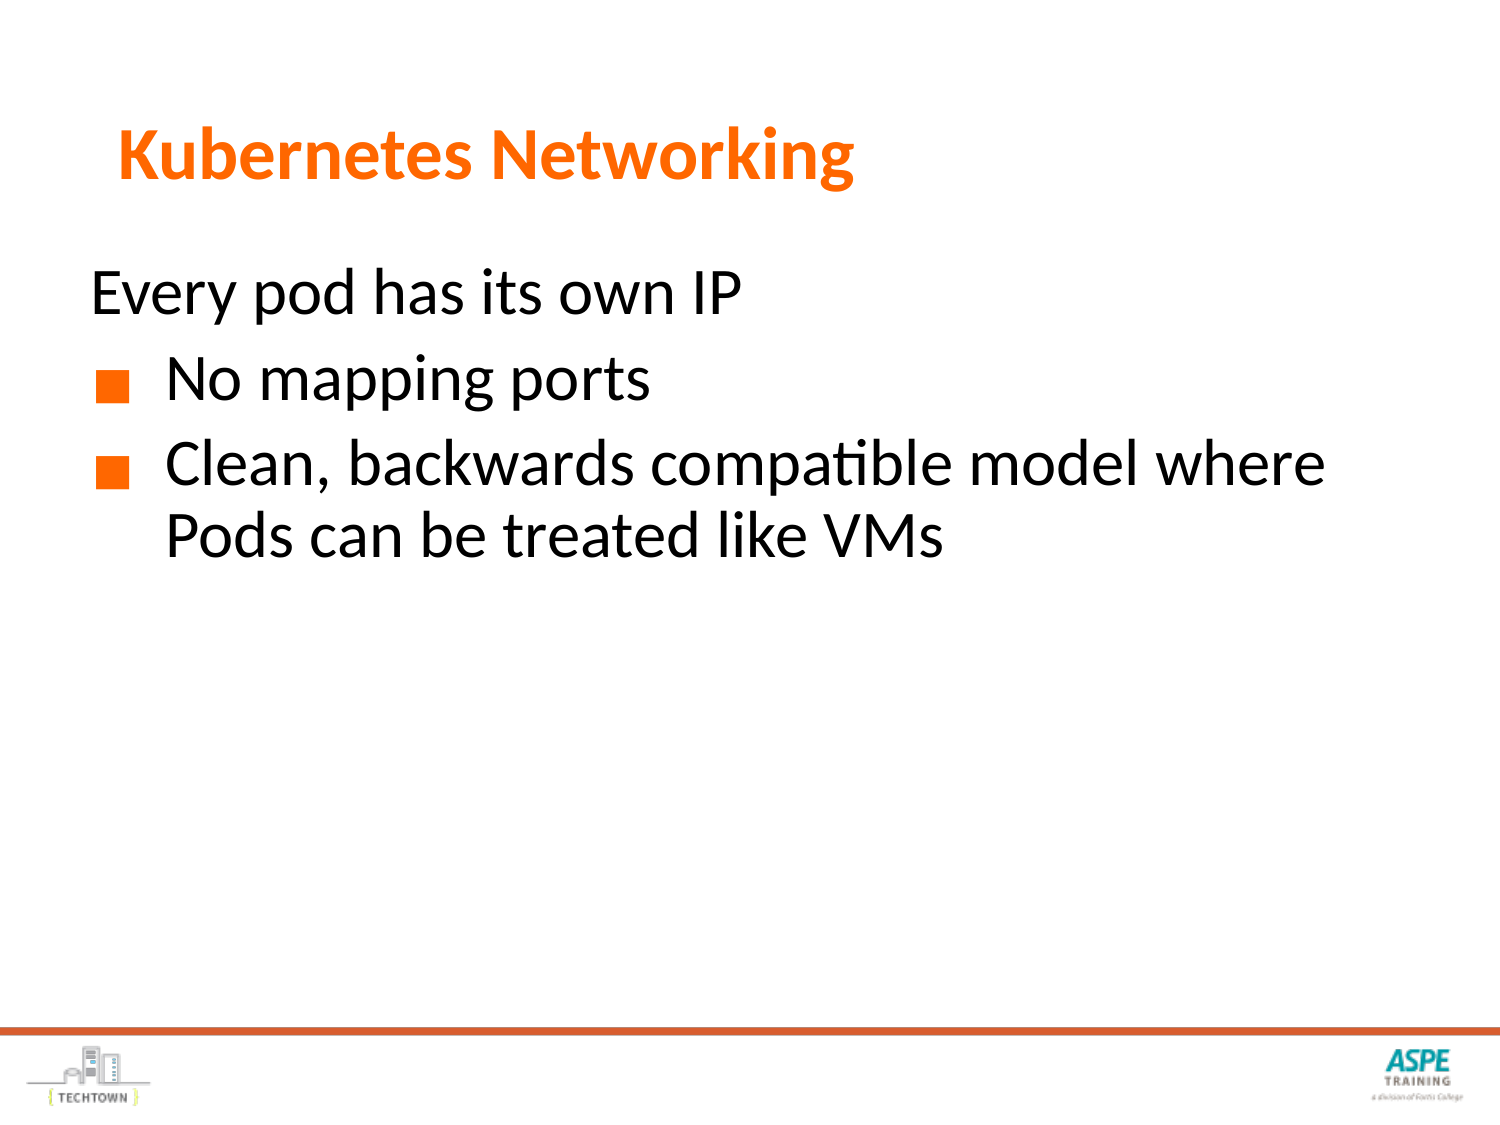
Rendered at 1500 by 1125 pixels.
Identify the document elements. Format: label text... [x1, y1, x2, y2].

list Every pod has its own IP No mapping ports Clean, backwards compatible model where Pods can be treated like VMs [75, 249, 1413, 988]
title Kubernetes Networking [103, 59, 1397, 249]
